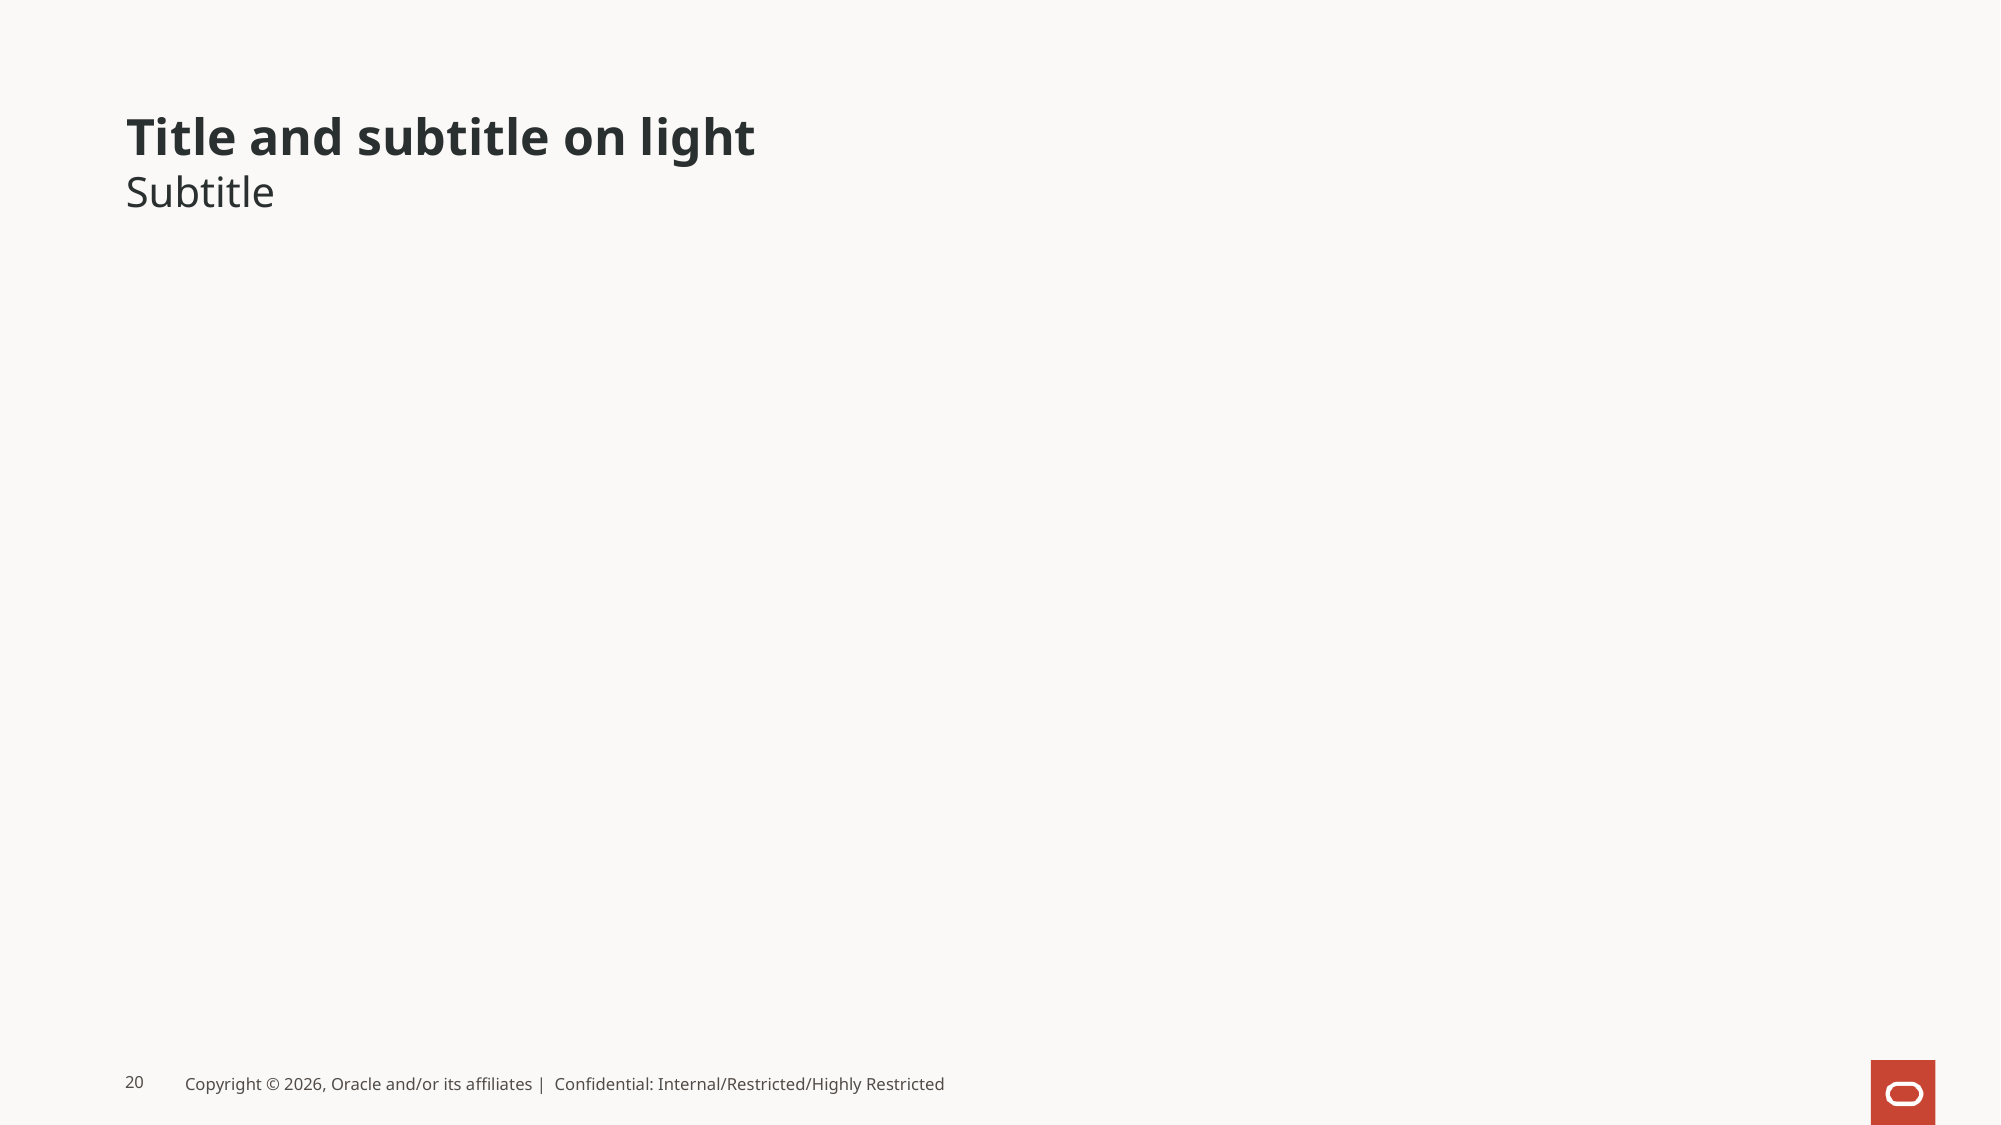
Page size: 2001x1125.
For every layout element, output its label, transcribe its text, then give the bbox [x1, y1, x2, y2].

footer Copyright © 2026, Oracle and/or its affiliates | Confidential: Internal/Restricted/Highly Restricted [185, 1053, 1128, 1114]
list Subtitle [125, 165, 1877, 220]
title Title and subtitle on light [126, 29, 1877, 165]
slide_number 20 [125, 1053, 185, 1114]
